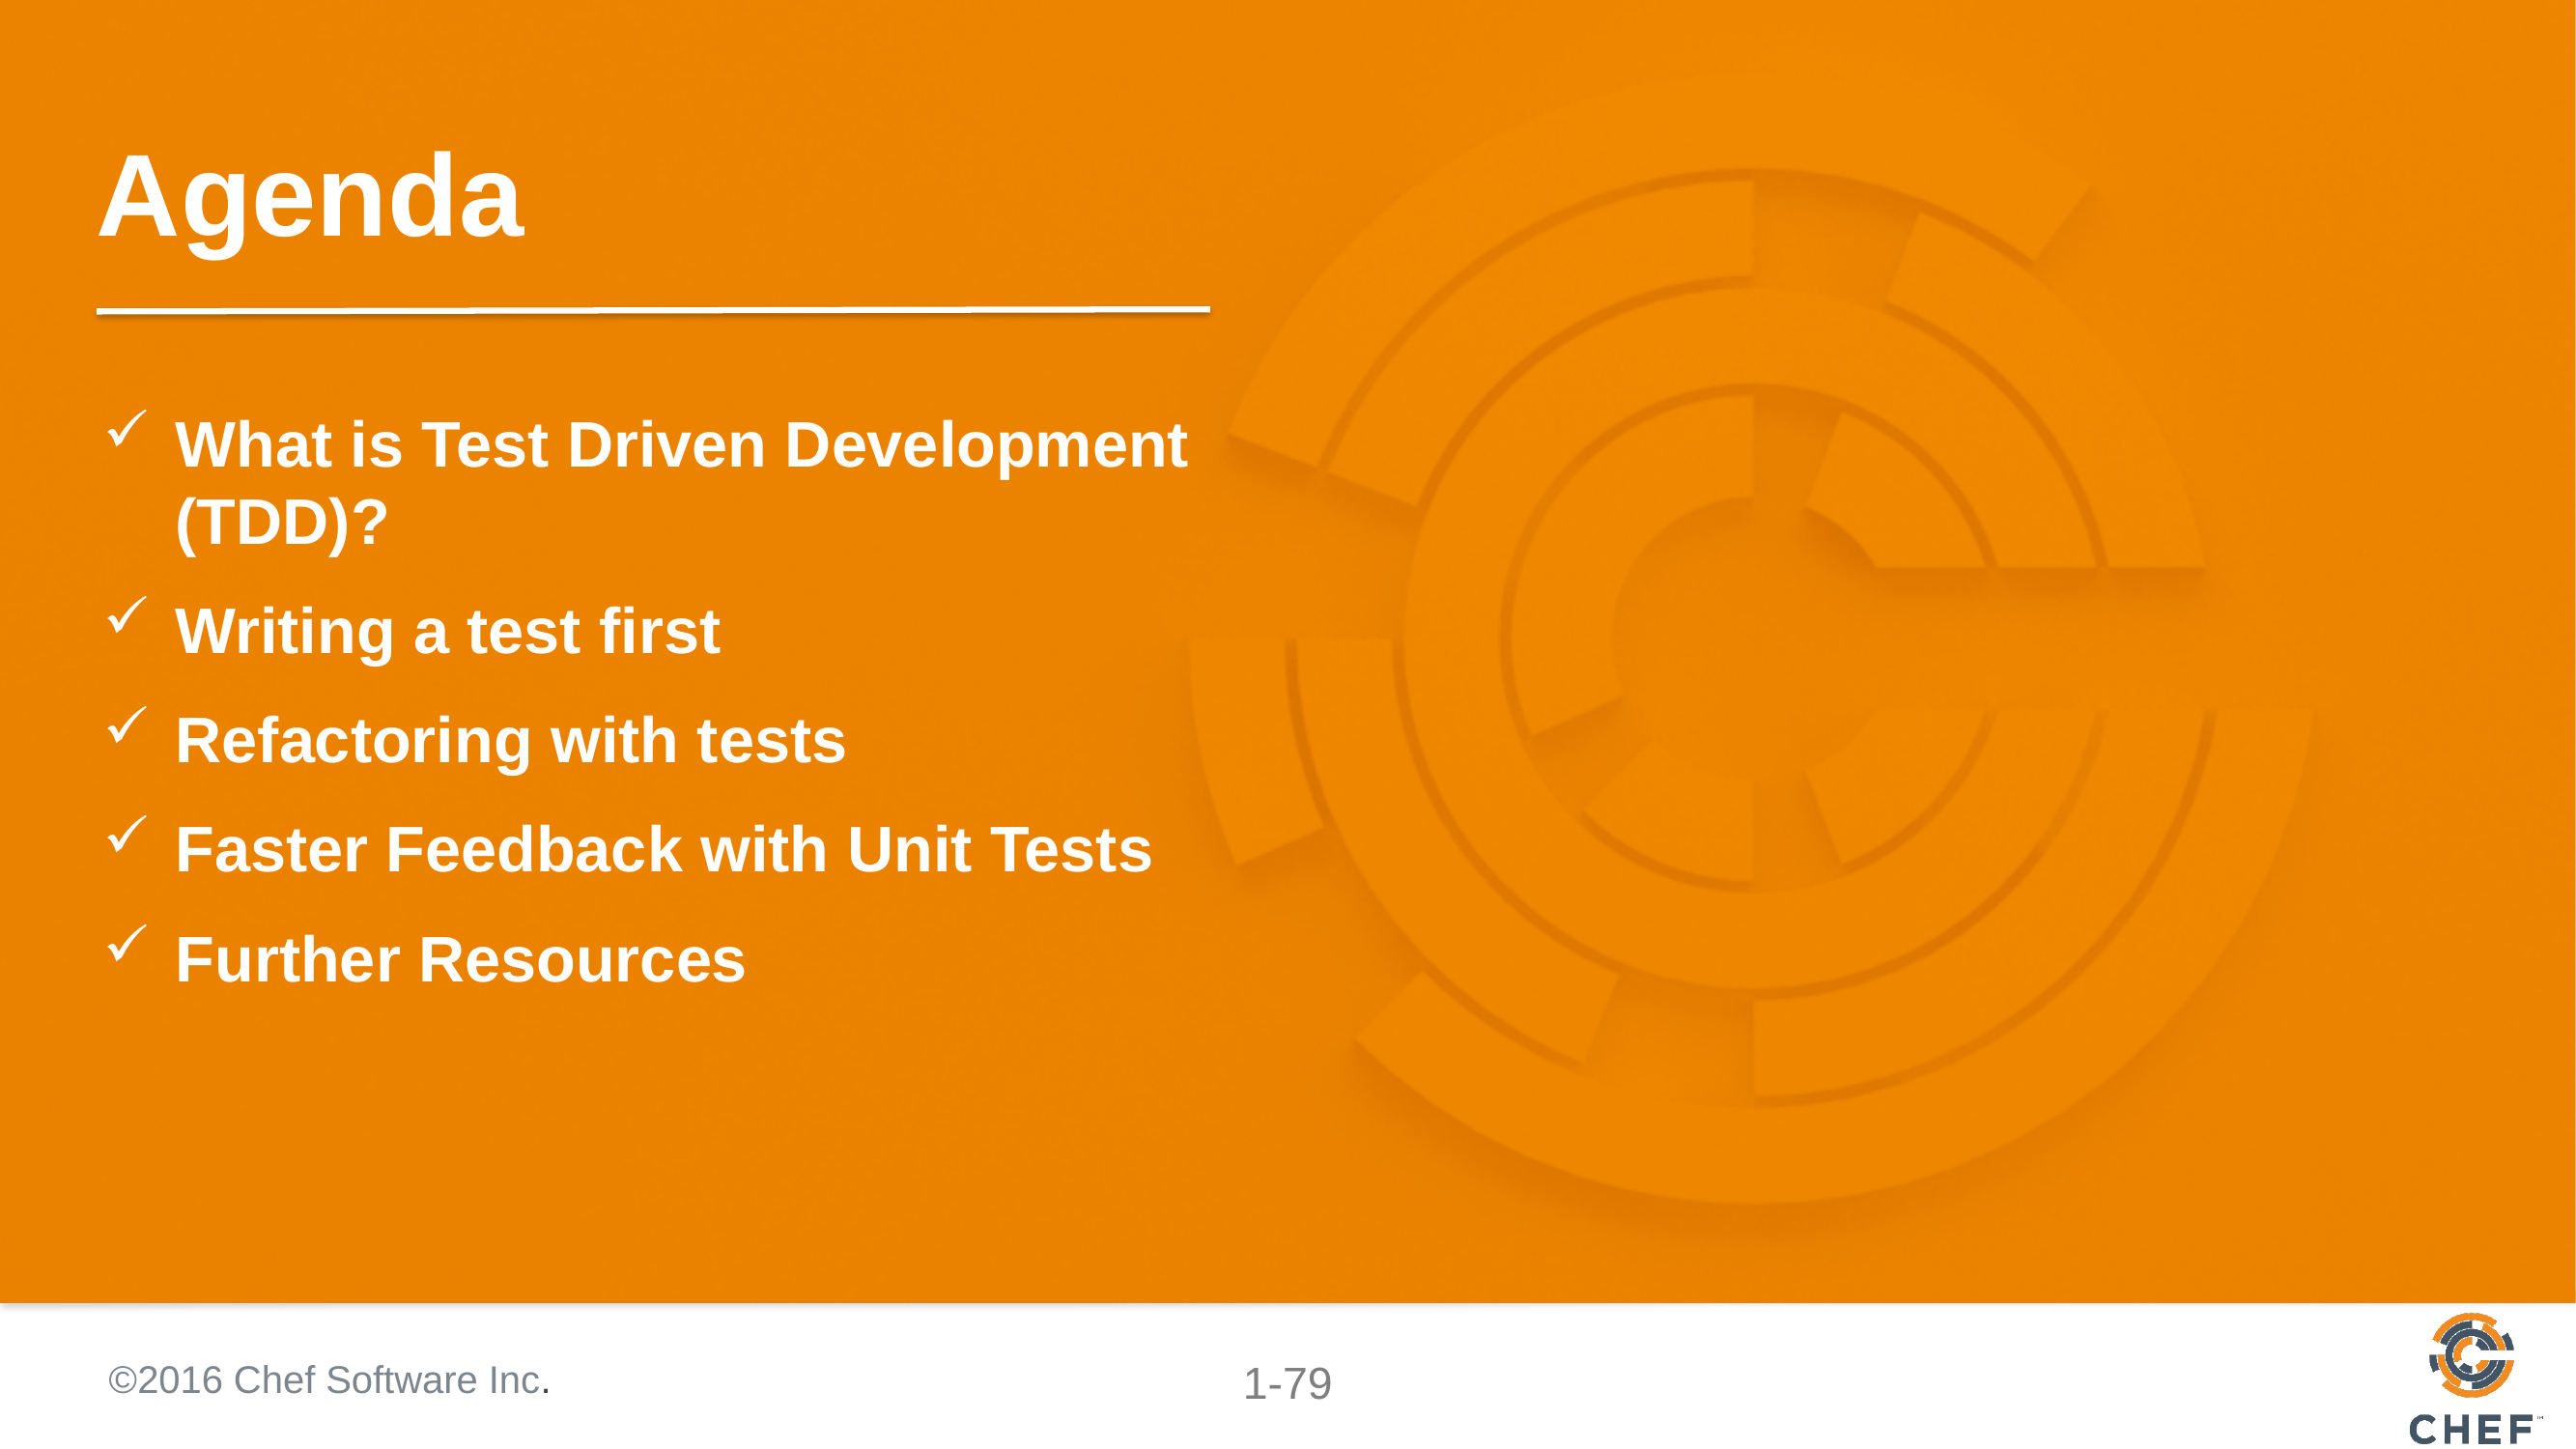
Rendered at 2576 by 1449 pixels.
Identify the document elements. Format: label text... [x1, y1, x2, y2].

picture [0, 0, 2576, 1449]
title Agenda [96, 135, 1210, 268]
list What is Test Driven Development (TDD)? Writing a test first Refactoring with tests Faster Feedback with Unit Tests Further Resources [102, 402, 1210, 1142]
